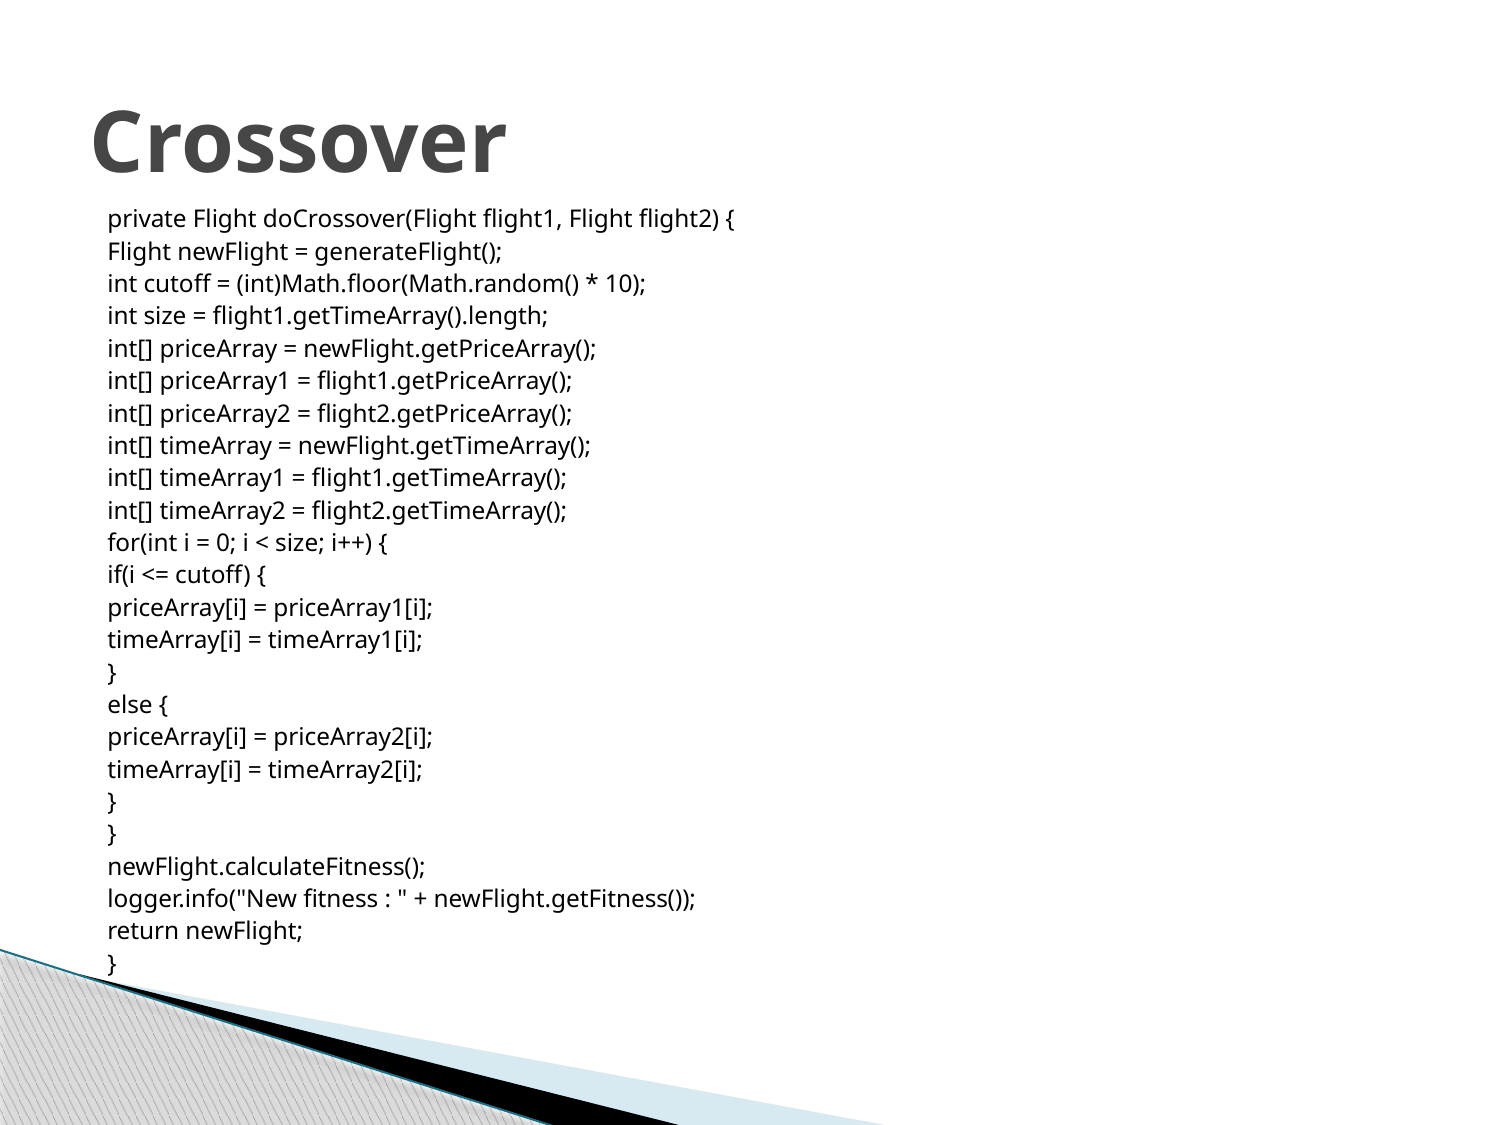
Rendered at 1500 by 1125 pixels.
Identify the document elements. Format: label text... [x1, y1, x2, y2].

list private Flight doCrossover(Flight flight1, Flight flight2) { Flight newFlight = generateFlight(); int cutoff = (int)Math.floor(Math.random() * 10); int size = flight1.getTimeArray().length; int[] priceArray = newFlight.getPriceArray(); int[] priceArray1 = flight1.getPriceArray(); int[] priceArray2 = flight2.getPriceArray(); int[] timeArray = newFlight.getTimeArray(); int[] timeArray1 = flight1.getTimeArray(); int[] timeArray2 = flight2.getTimeArray(); for(int i = 0; i < size; i++) { if(i <= cutoff) { priceArray[i] = priceArray1[i]; timeArray[i] = timeArray1[i]; } else { priceArray[i] = priceArray2[i]; timeArray[i] = timeArray2[i]; } } newFlight.calculateFitness(); logger.info("New fitness : " + newFlight.getFitness()); return newFlight; } [75, 233, 1425, 986]
title Crossover [75, 45, 1425, 233]
